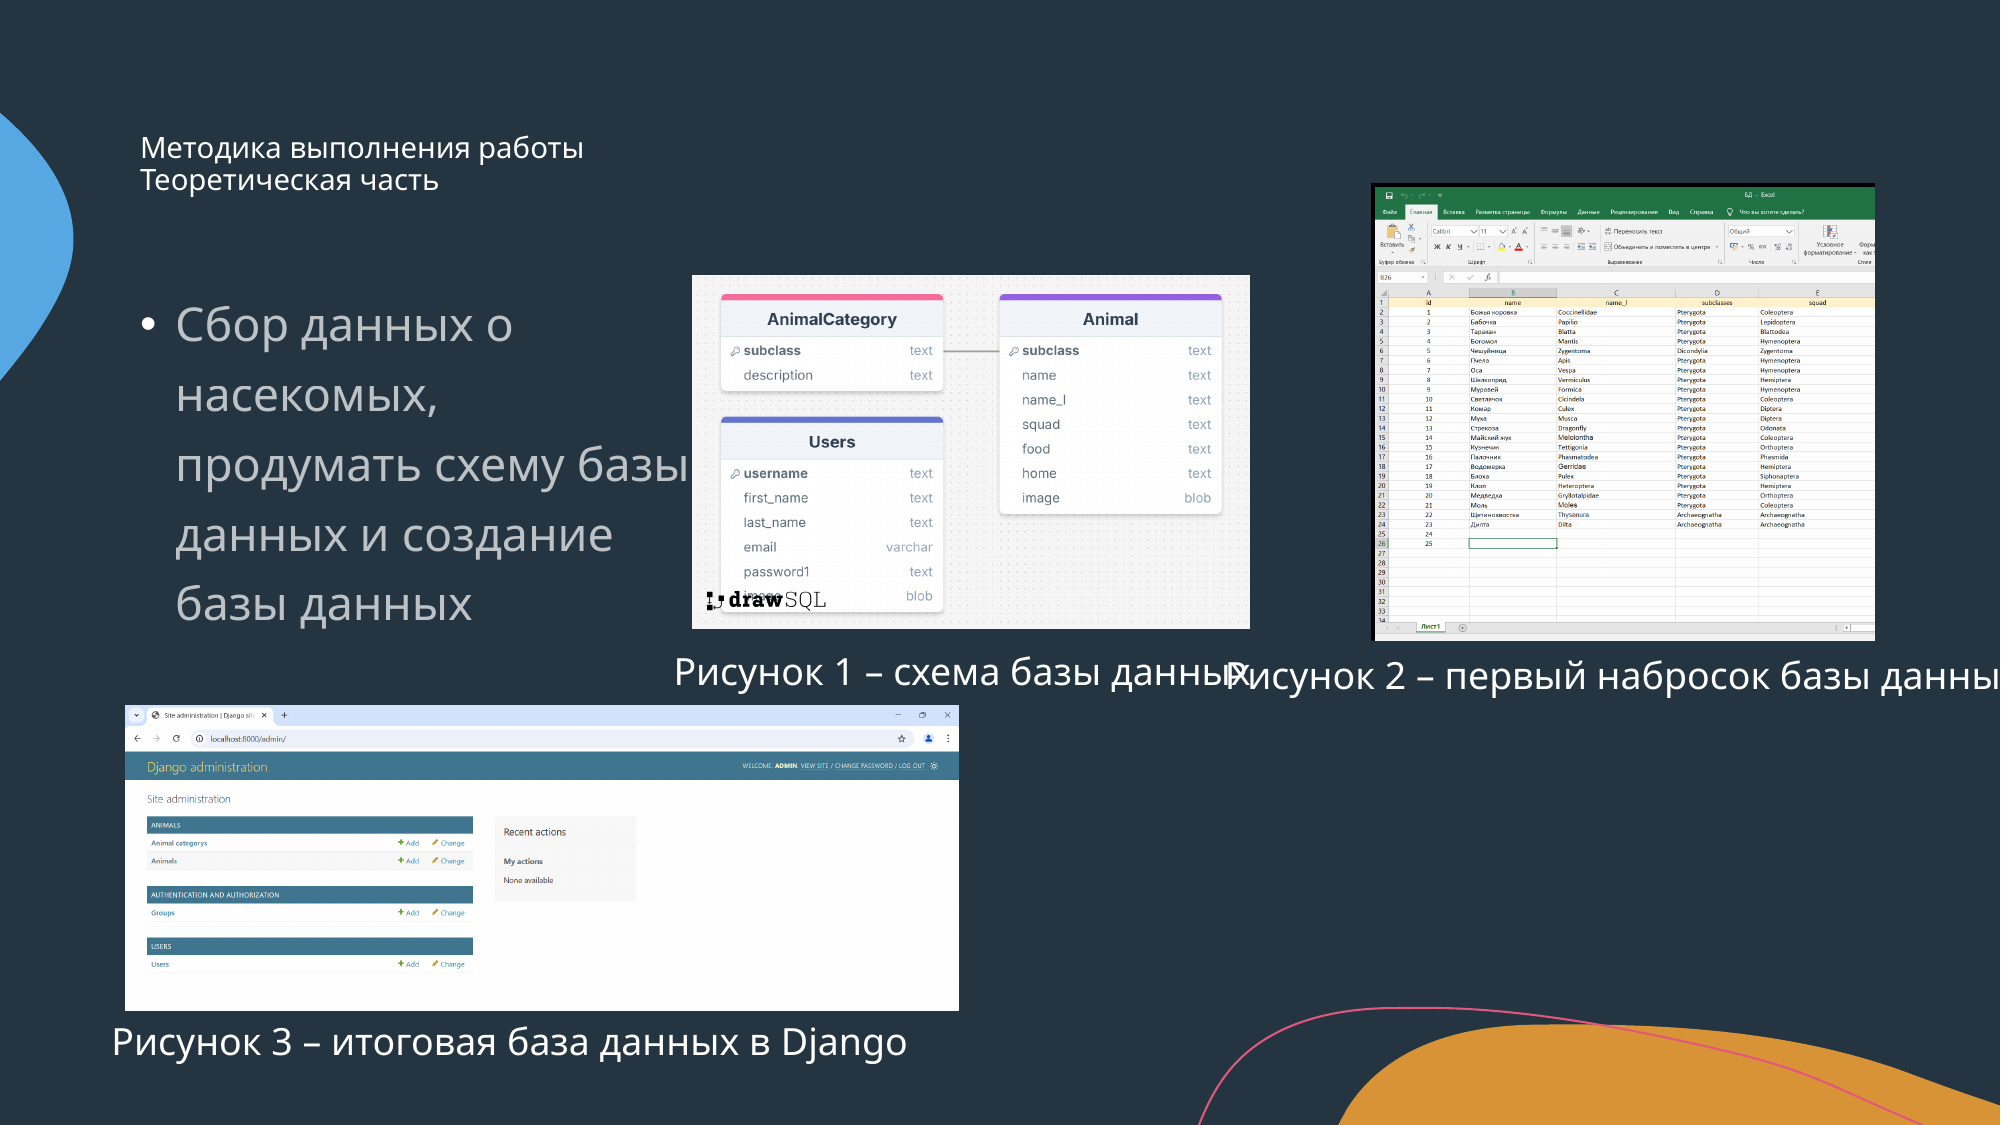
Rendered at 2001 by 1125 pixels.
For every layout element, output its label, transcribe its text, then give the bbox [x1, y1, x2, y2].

text_box Рисунок 1 – схема базы данных [658, 640, 1267, 701]
text_box Рисунок 3 – итоговая база данных в Django [96, 1010, 923, 1071]
list Сбор данных о насекомых, продумать схему базы данных и создание базы данных [125, 273, 712, 683]
picture [691, 274, 1250, 629]
text_box Рисунок 2 – первый набросок базы данных [1210, 644, 2000, 705]
picture [124, 704, 959, 1011]
title Методика выполнения работы Теоретическая часть [125, 125, 1875, 205]
picture [1370, 183, 1875, 641]
